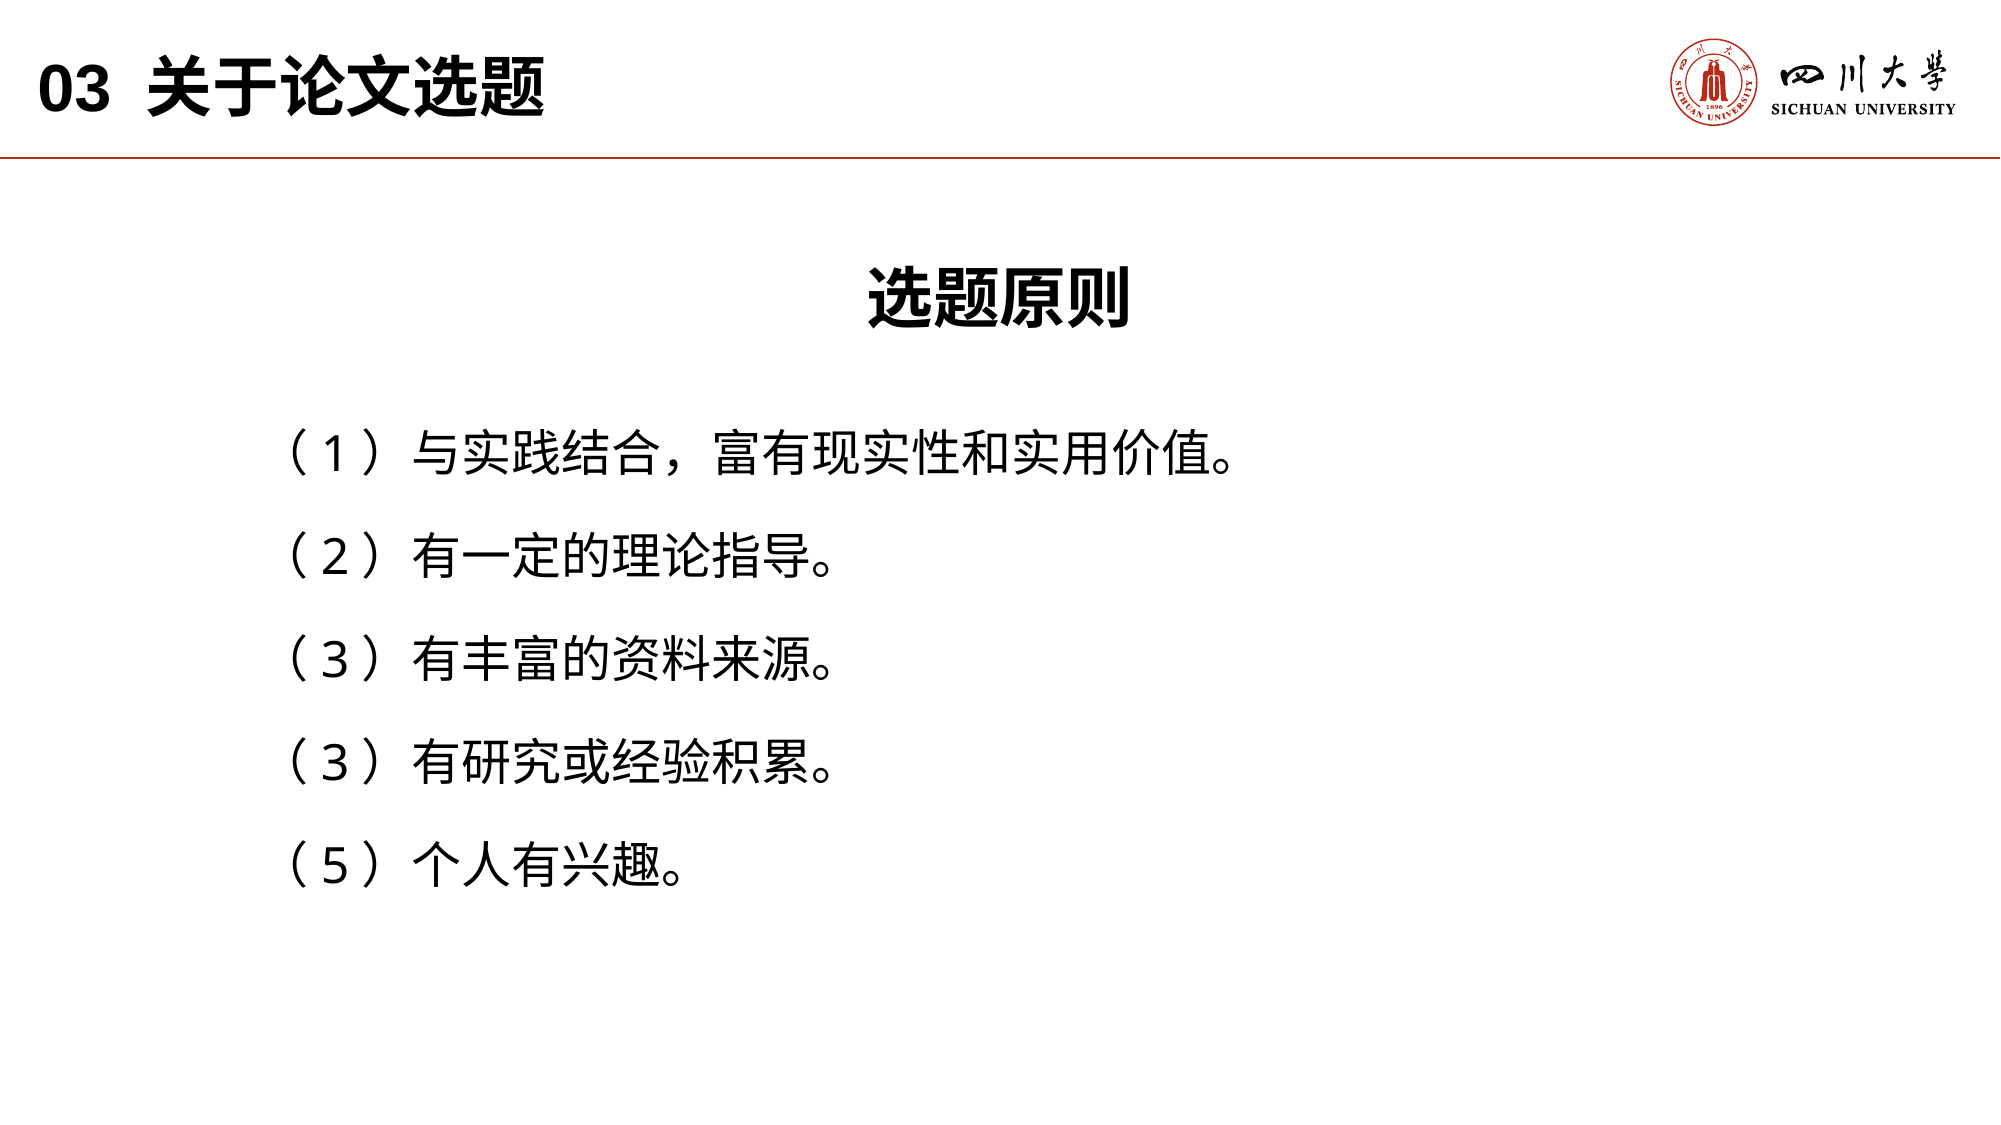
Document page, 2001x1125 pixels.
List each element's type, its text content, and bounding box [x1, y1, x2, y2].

list 03 关于论文选题 [37, 46, 1022, 133]
text_box 选题原则 [425, 248, 1575, 344]
text_box （1）与实践结合，富有现实性和实用价值。 （2）有一定的理论指导。 （3）有丰富的资料来源。 （3）有研究或经验积累。 （5）个人有兴趣。 [243, 395, 1507, 1125]
